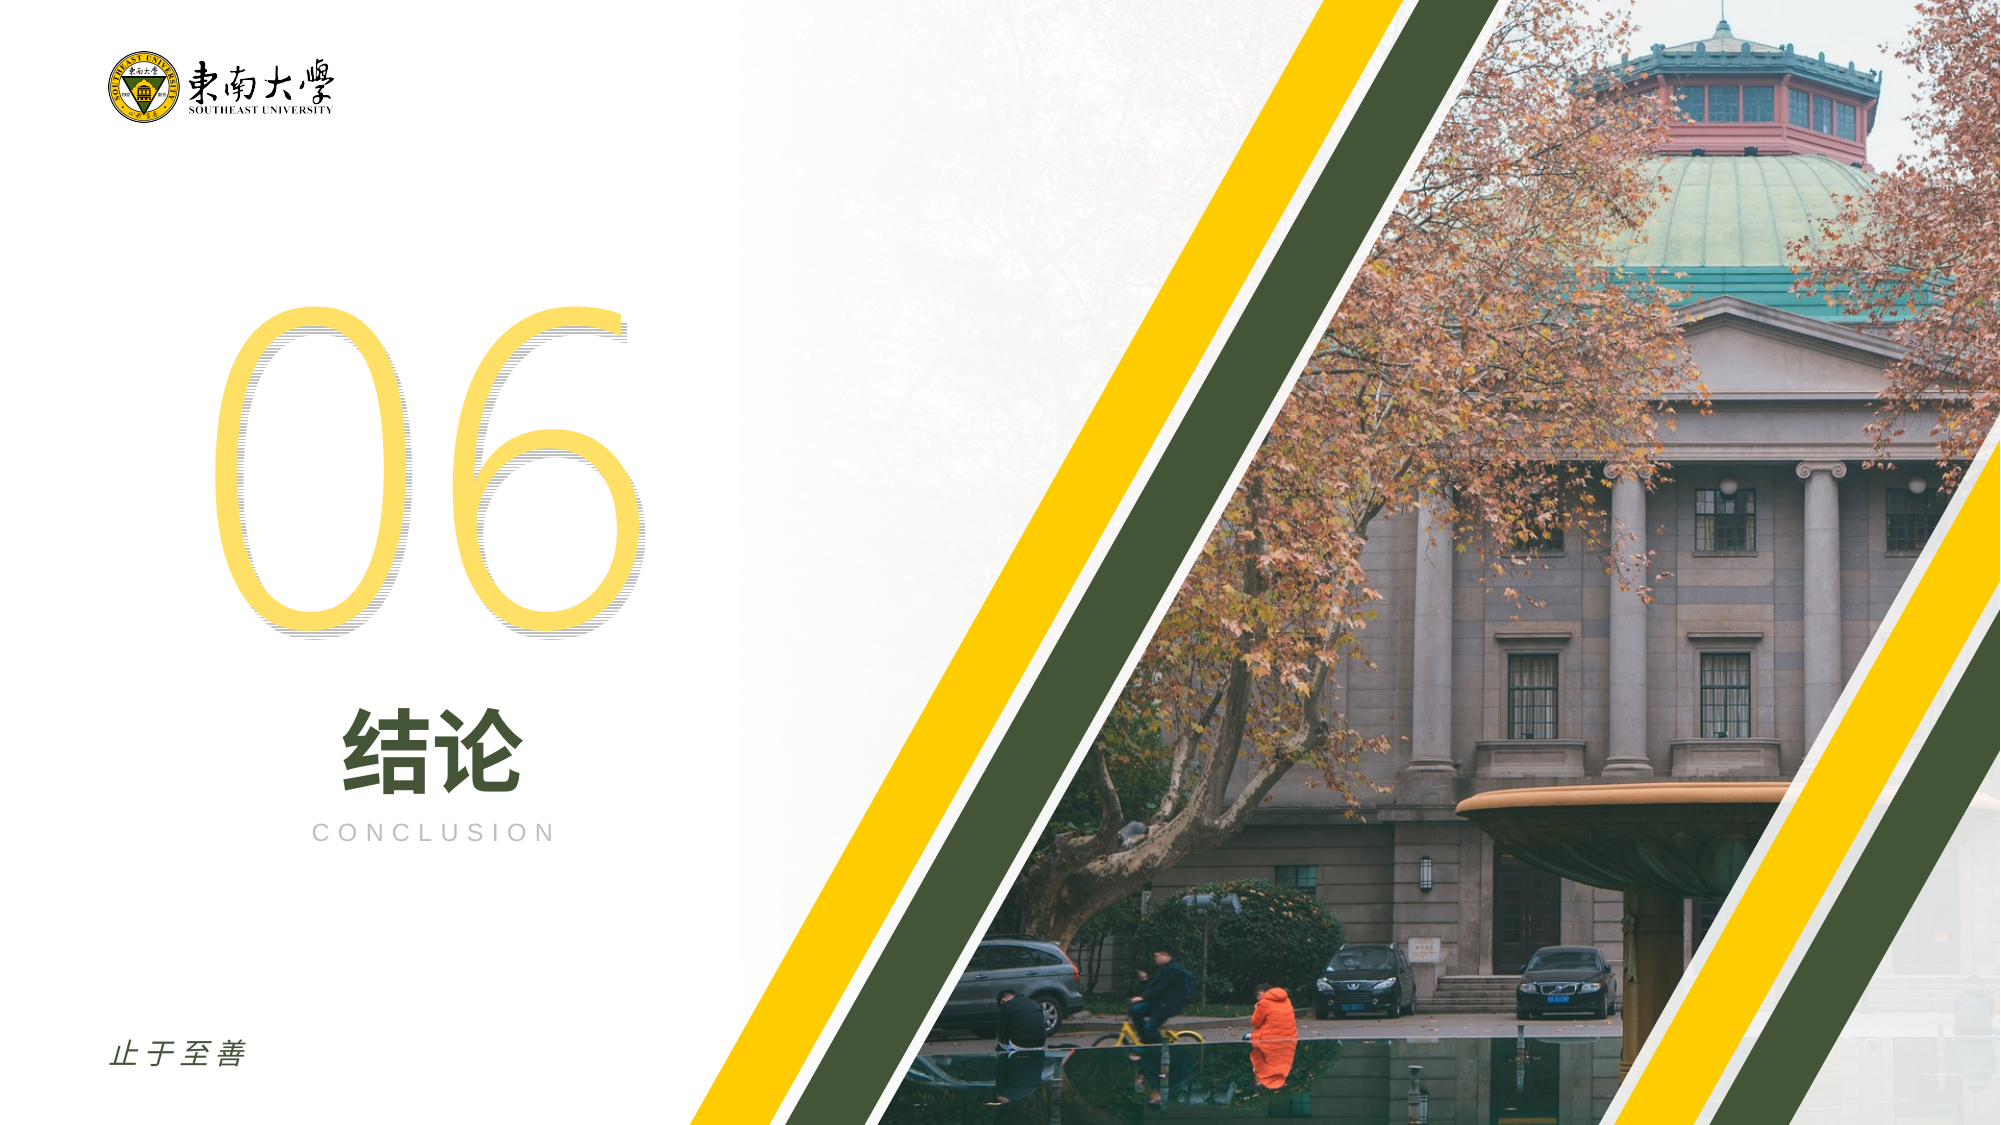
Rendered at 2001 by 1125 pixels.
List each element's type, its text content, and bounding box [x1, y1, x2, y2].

picture [877, 0, 2000, 1125]
picture [108, 51, 334, 123]
picture [181, 219, 670, 746]
list CONCLUSION [0, 796, 881, 867]
list 结论 [0, 687, 881, 796]
slide_number 止于至善 [108, 1022, 657, 1083]
